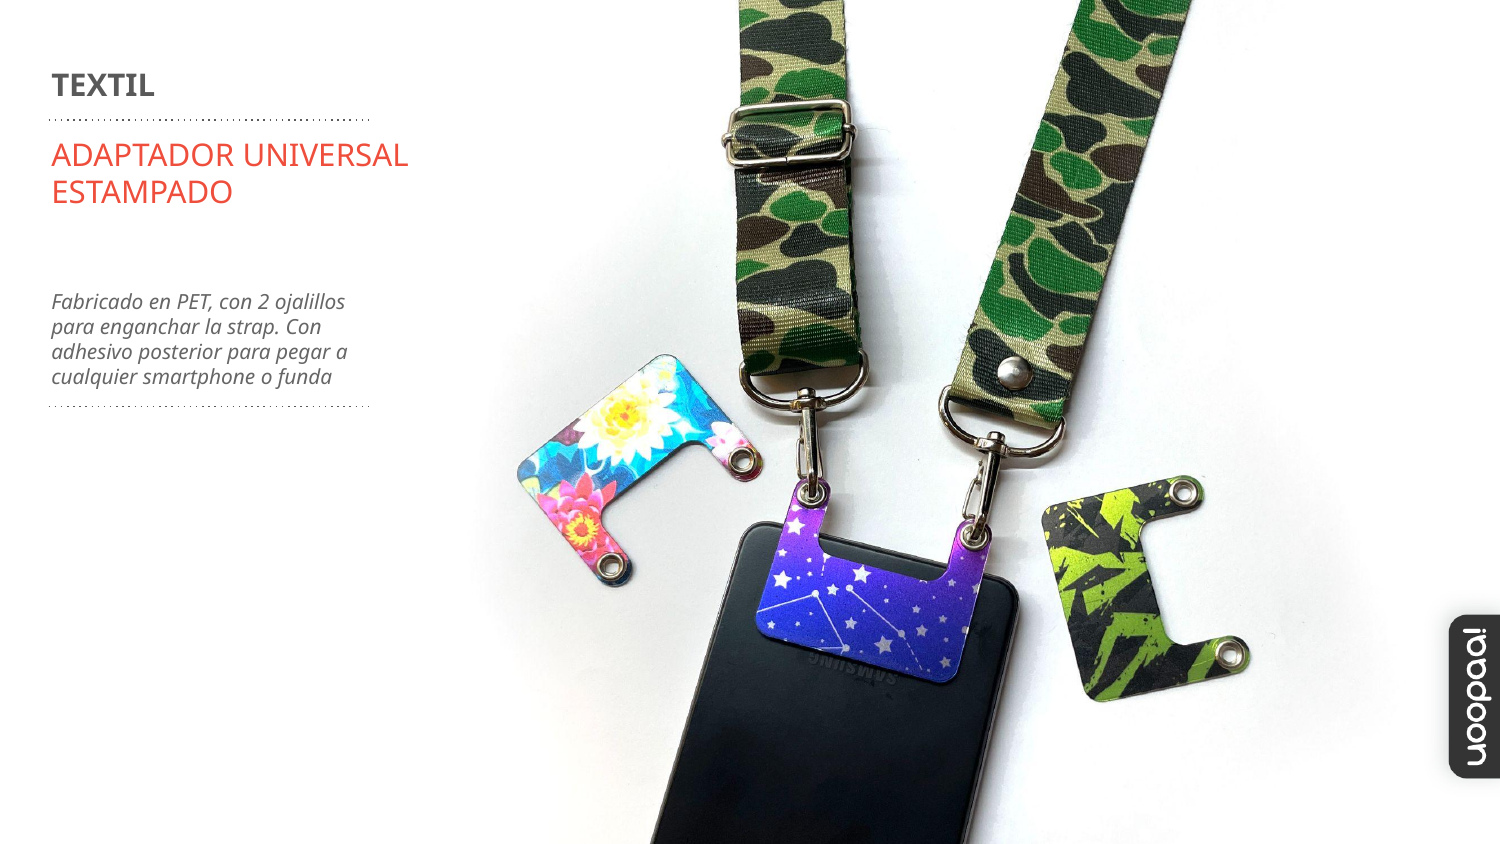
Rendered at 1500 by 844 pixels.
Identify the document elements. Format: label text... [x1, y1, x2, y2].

text_box ADAPTADOR UNIVERSAL ESTAMPADO [36, 119, 310, 202]
text_box TEXTIL [36, 50, 310, 119]
text_box Fabricado en PET, con 2 ojalillos para enganchar la strap. Con adhesivo posterior para pegar a cualquier smartphone o funda [36, 273, 310, 407]
picture [315, 0, 1500, 844]
